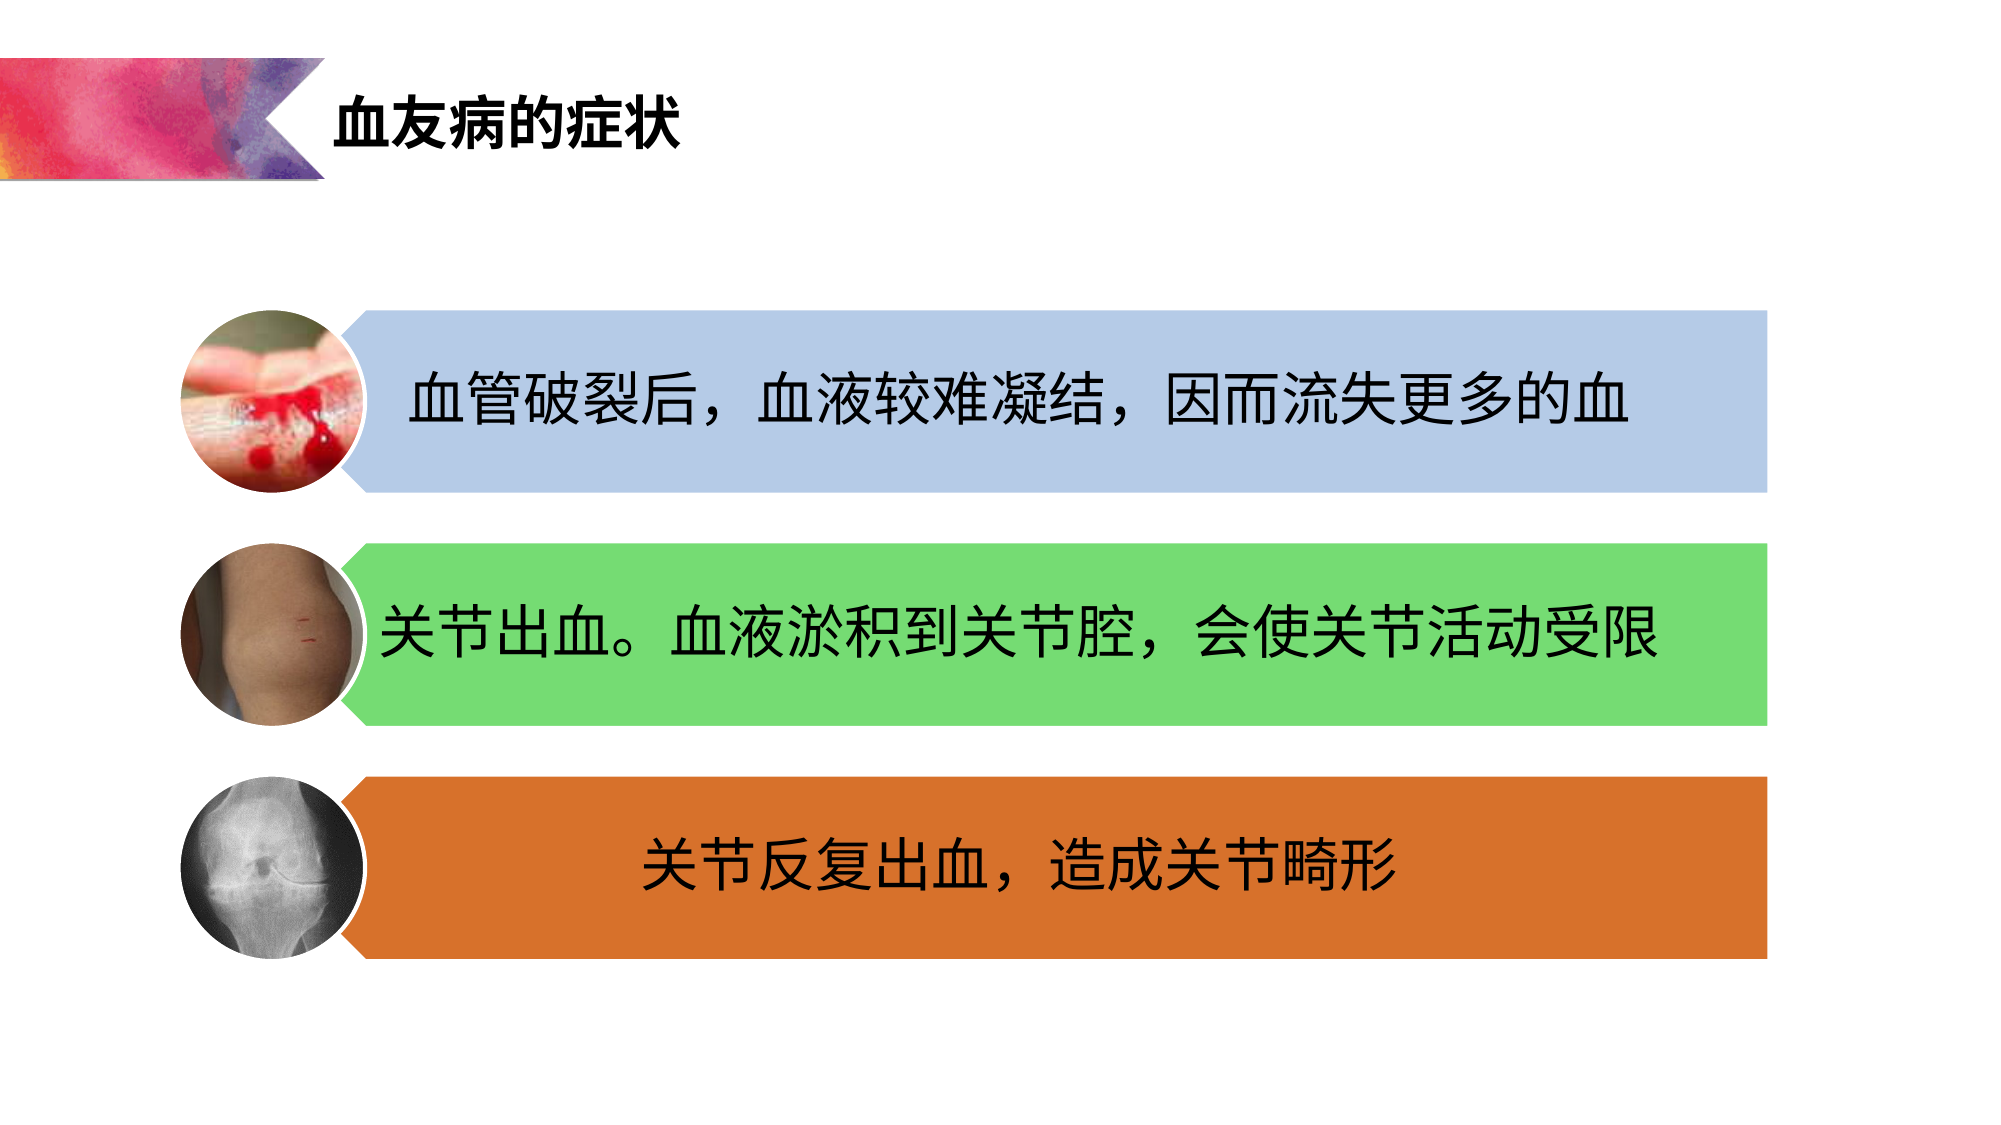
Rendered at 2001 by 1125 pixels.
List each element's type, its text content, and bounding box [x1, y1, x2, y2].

text_box 血友病的症状 [329, 79, 697, 164]
picture [0, 58, 326, 179]
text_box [0, 307, 2000, 962]
